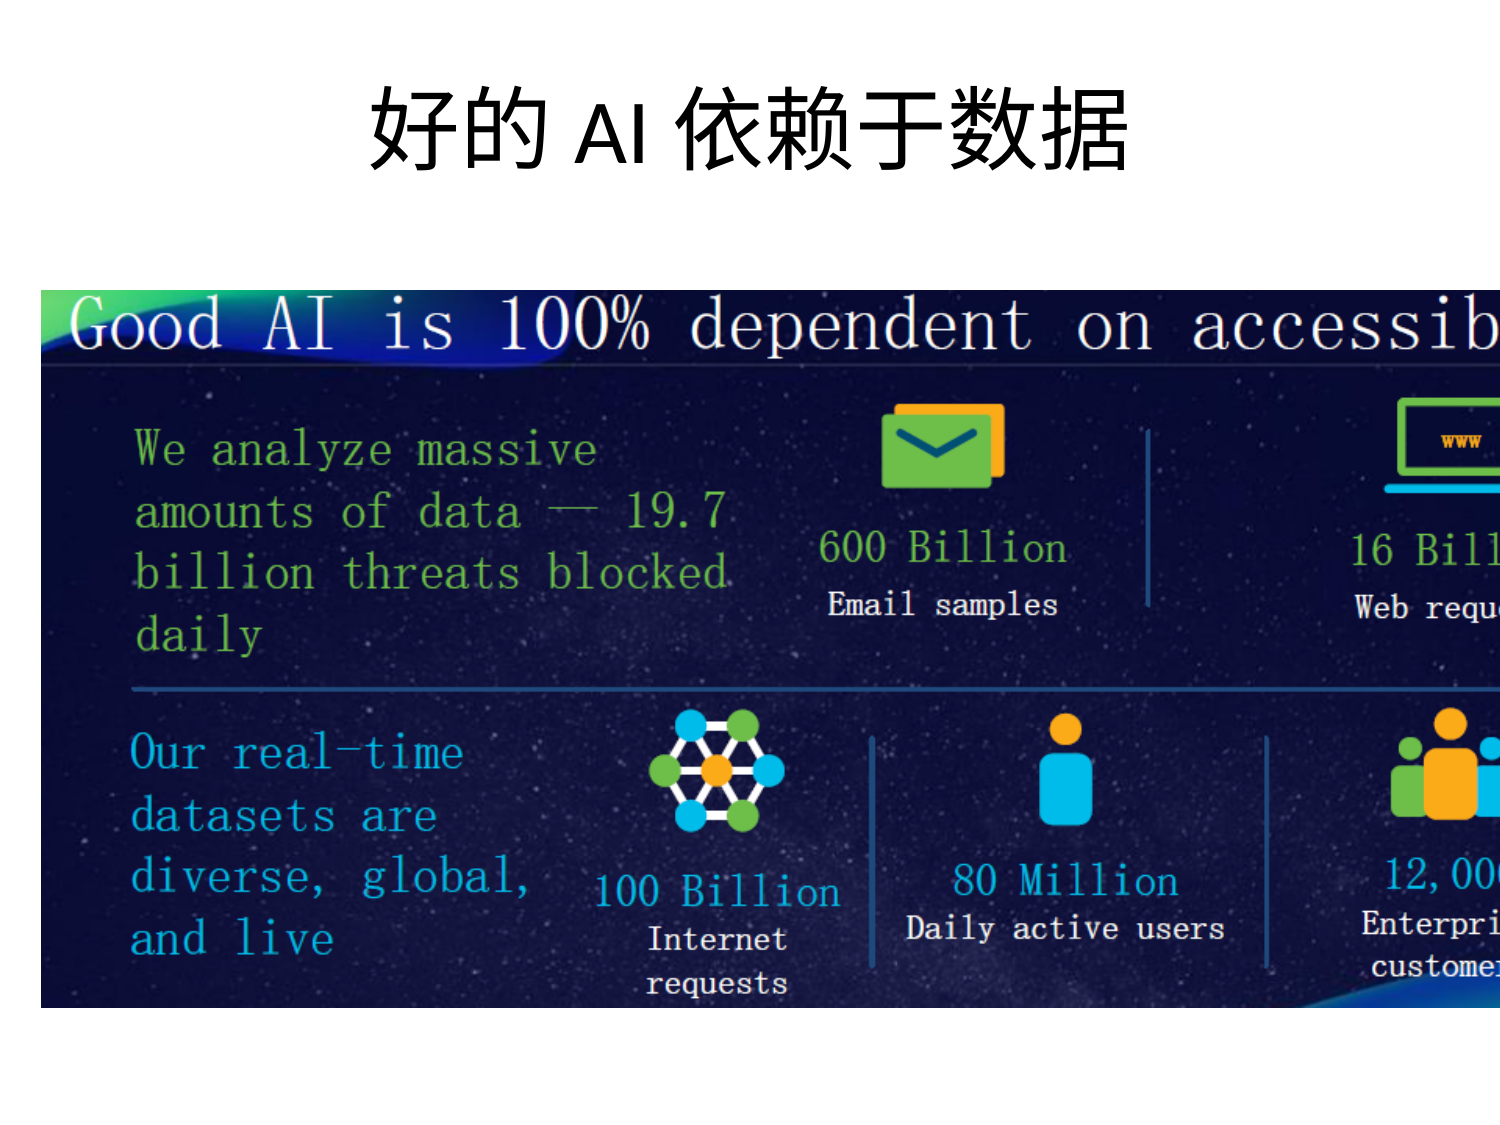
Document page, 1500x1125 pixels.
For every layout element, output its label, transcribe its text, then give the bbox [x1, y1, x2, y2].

title 好的AI依赖于数据 [75, 45, 1425, 209]
picture [40, 290, 1500, 1009]
